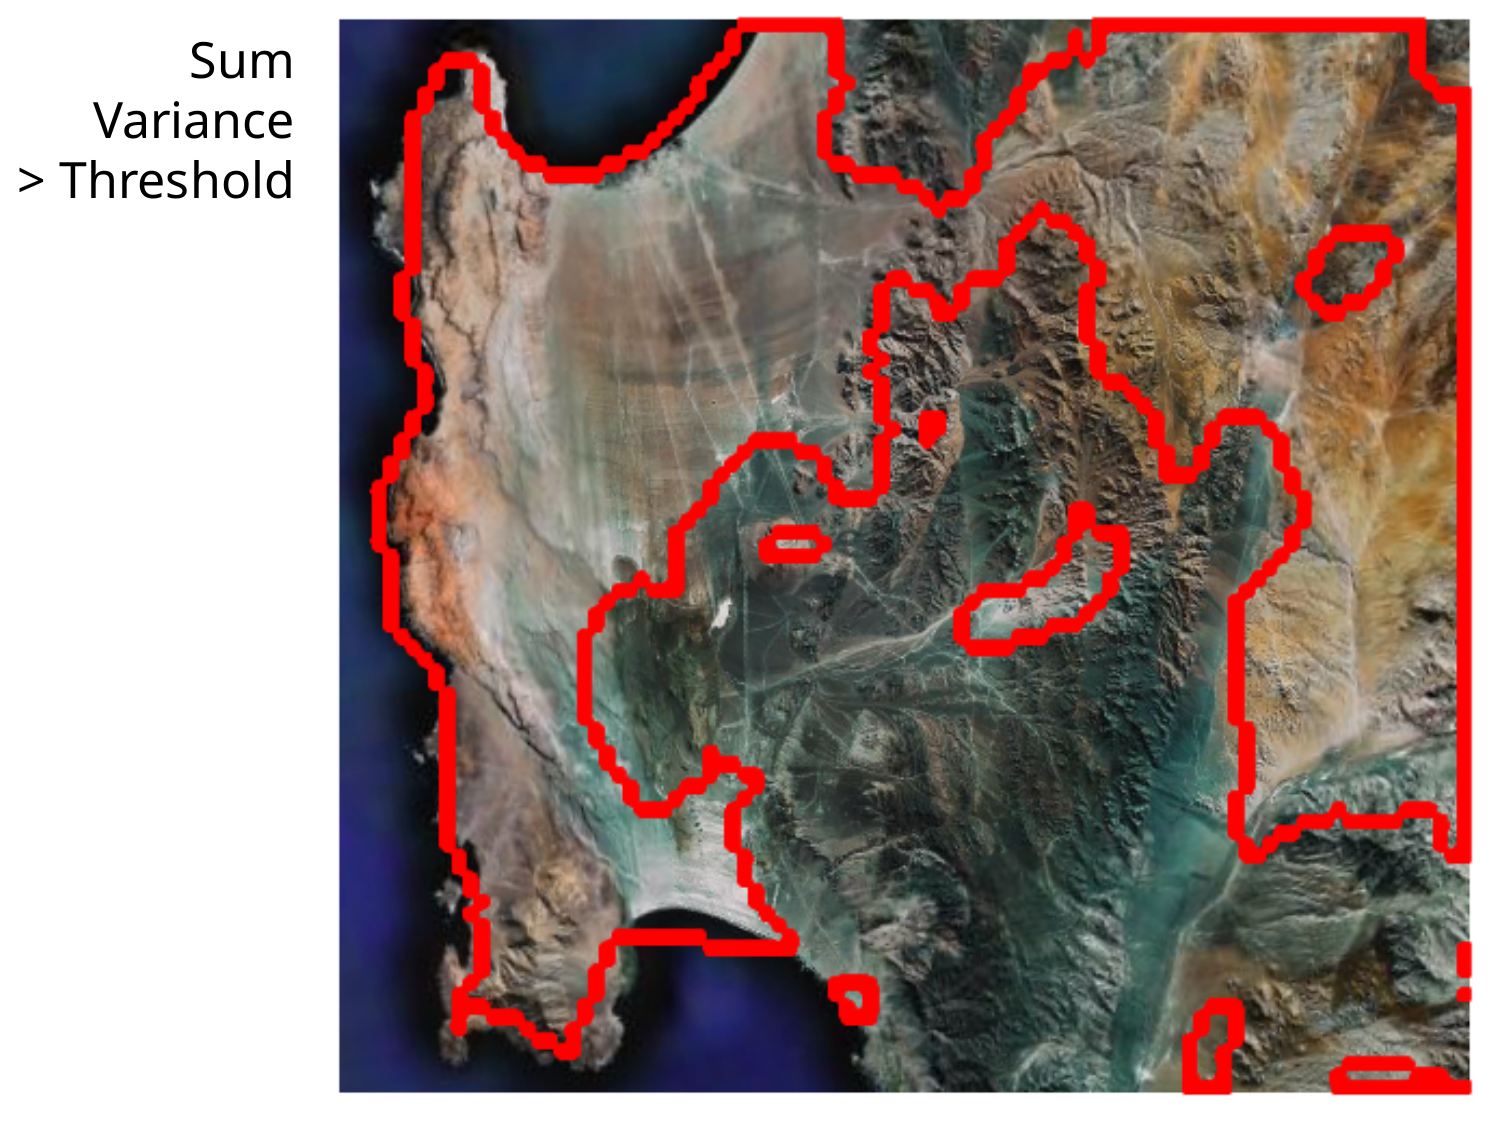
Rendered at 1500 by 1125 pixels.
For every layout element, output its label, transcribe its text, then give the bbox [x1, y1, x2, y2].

picture [301, 10, 1500, 1125]
text_box Sum Variance > Threshold [0, 21, 296, 217]
